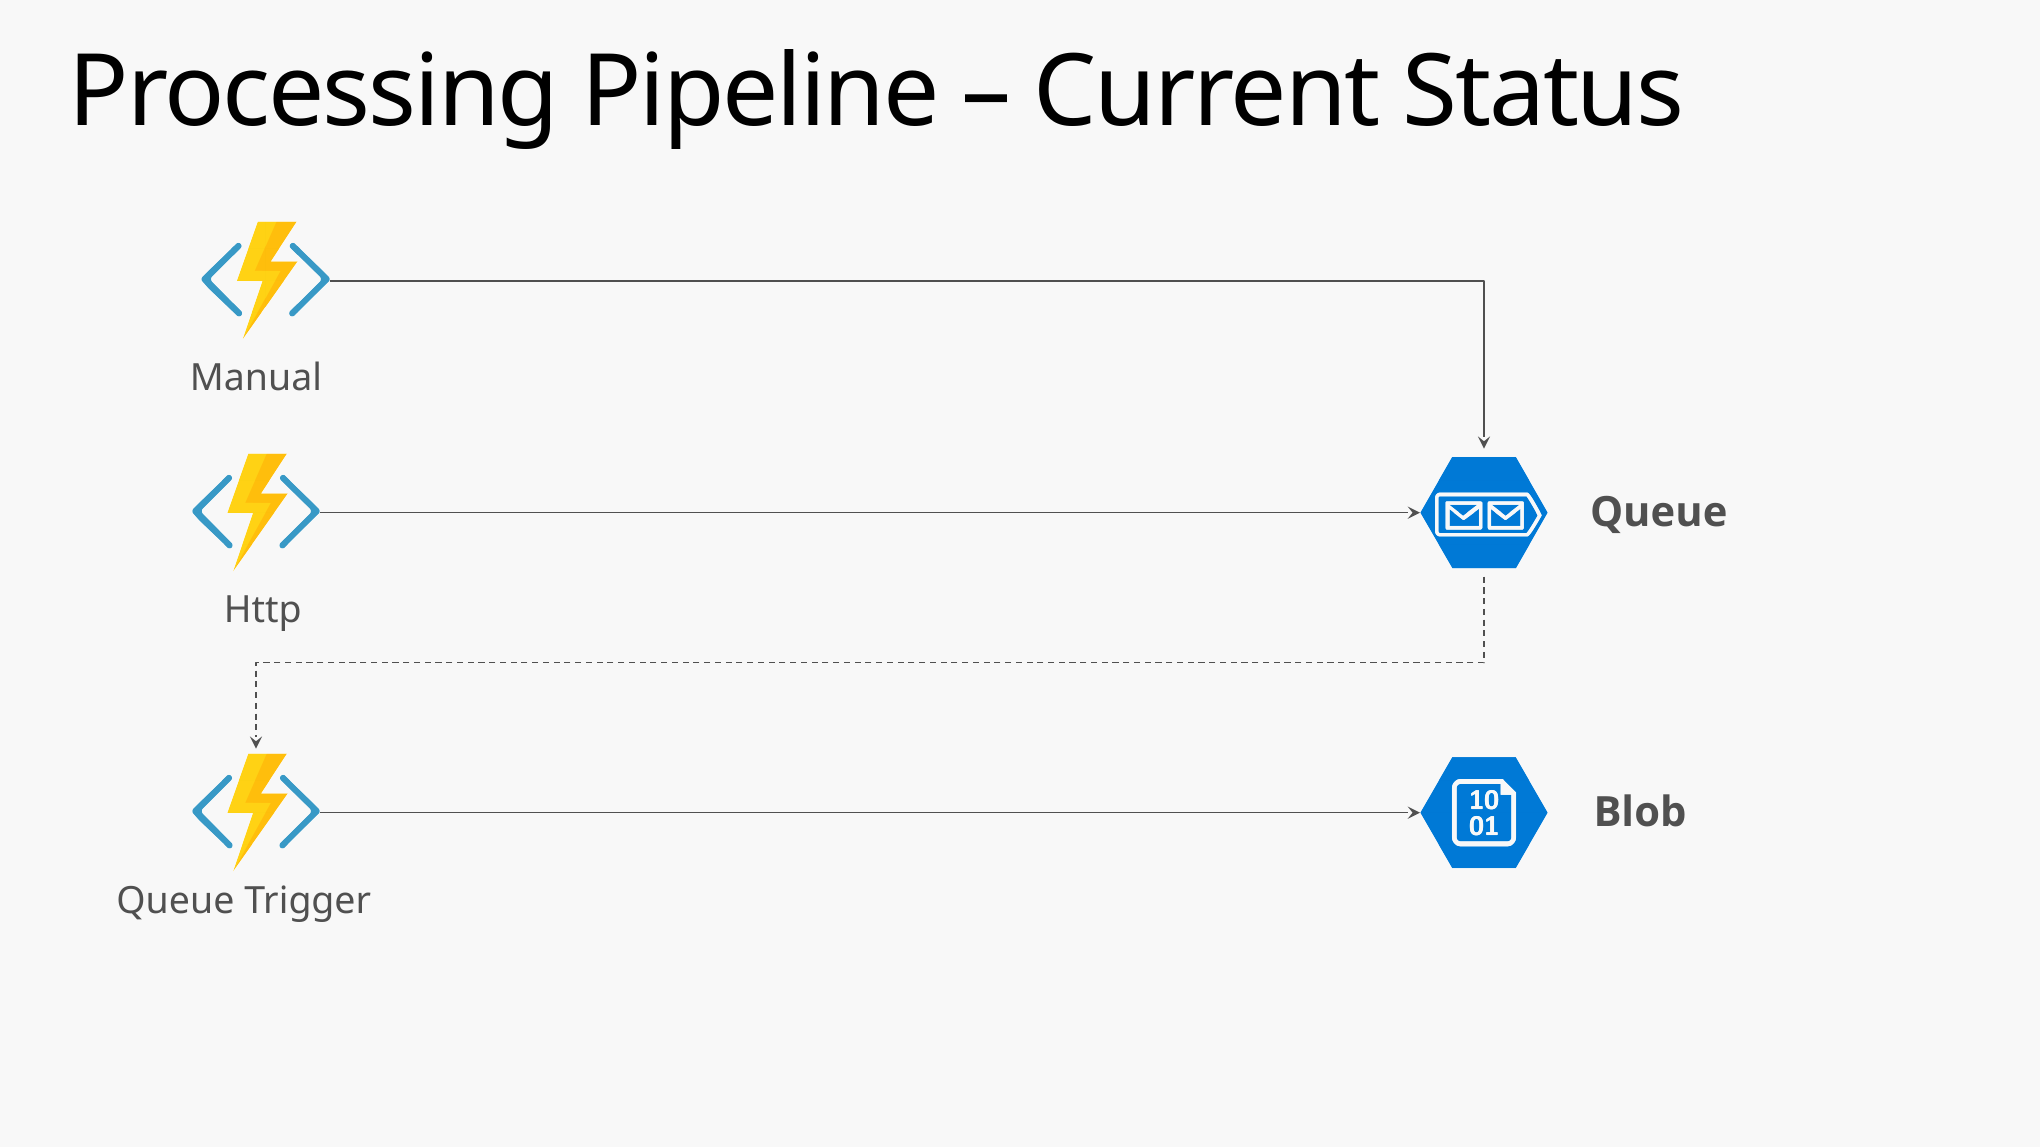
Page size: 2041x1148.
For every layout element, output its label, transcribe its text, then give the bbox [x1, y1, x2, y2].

text_box Http [193, 569, 332, 651]
picture [201, 216, 330, 345]
picture [191, 448, 321, 577]
picture [1419, 448, 1549, 577]
picture [1419, 748, 1549, 877]
text_box Manual [160, 337, 329, 419]
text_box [329, 280, 1485, 449]
title Processing Pipeline – Current Status [45, 23, 1996, 175]
text_box Queue [1560, 467, 1758, 559]
picture [191, 748, 321, 877]
text_box Blob [1563, 768, 1717, 859]
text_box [783, 48, 957, 280]
text_box Queue Trigger [86, 861, 402, 943]
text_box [783, 449, 957, 1148]
